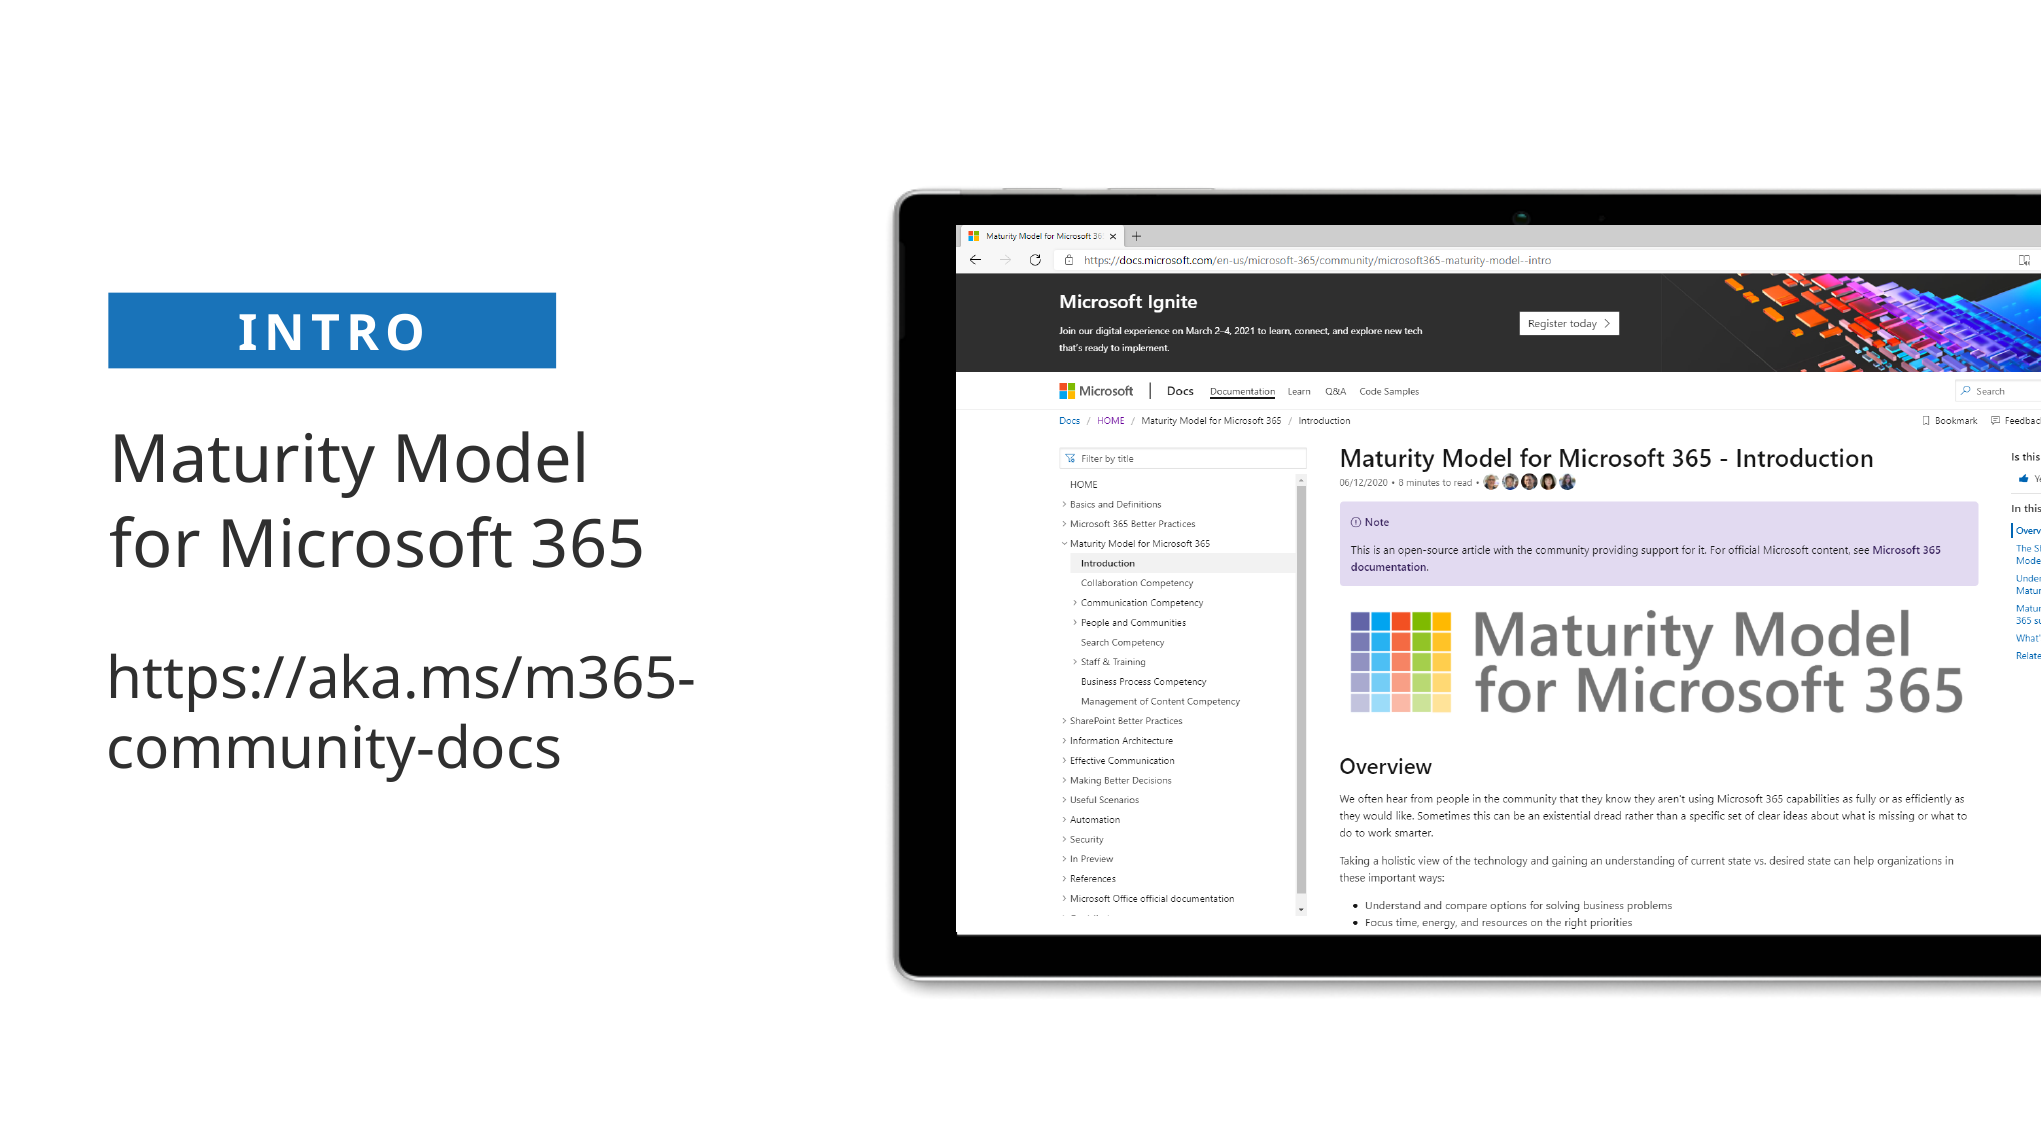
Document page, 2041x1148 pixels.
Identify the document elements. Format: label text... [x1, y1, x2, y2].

picture [878, 178, 2041, 1006]
text_box INTRO [107, 292, 557, 369]
text_box https://aka.ms/m365-community-docs [91, 633, 878, 788]
text_box Maturity Model for Microsoft 365 [79, 401, 878, 606]
